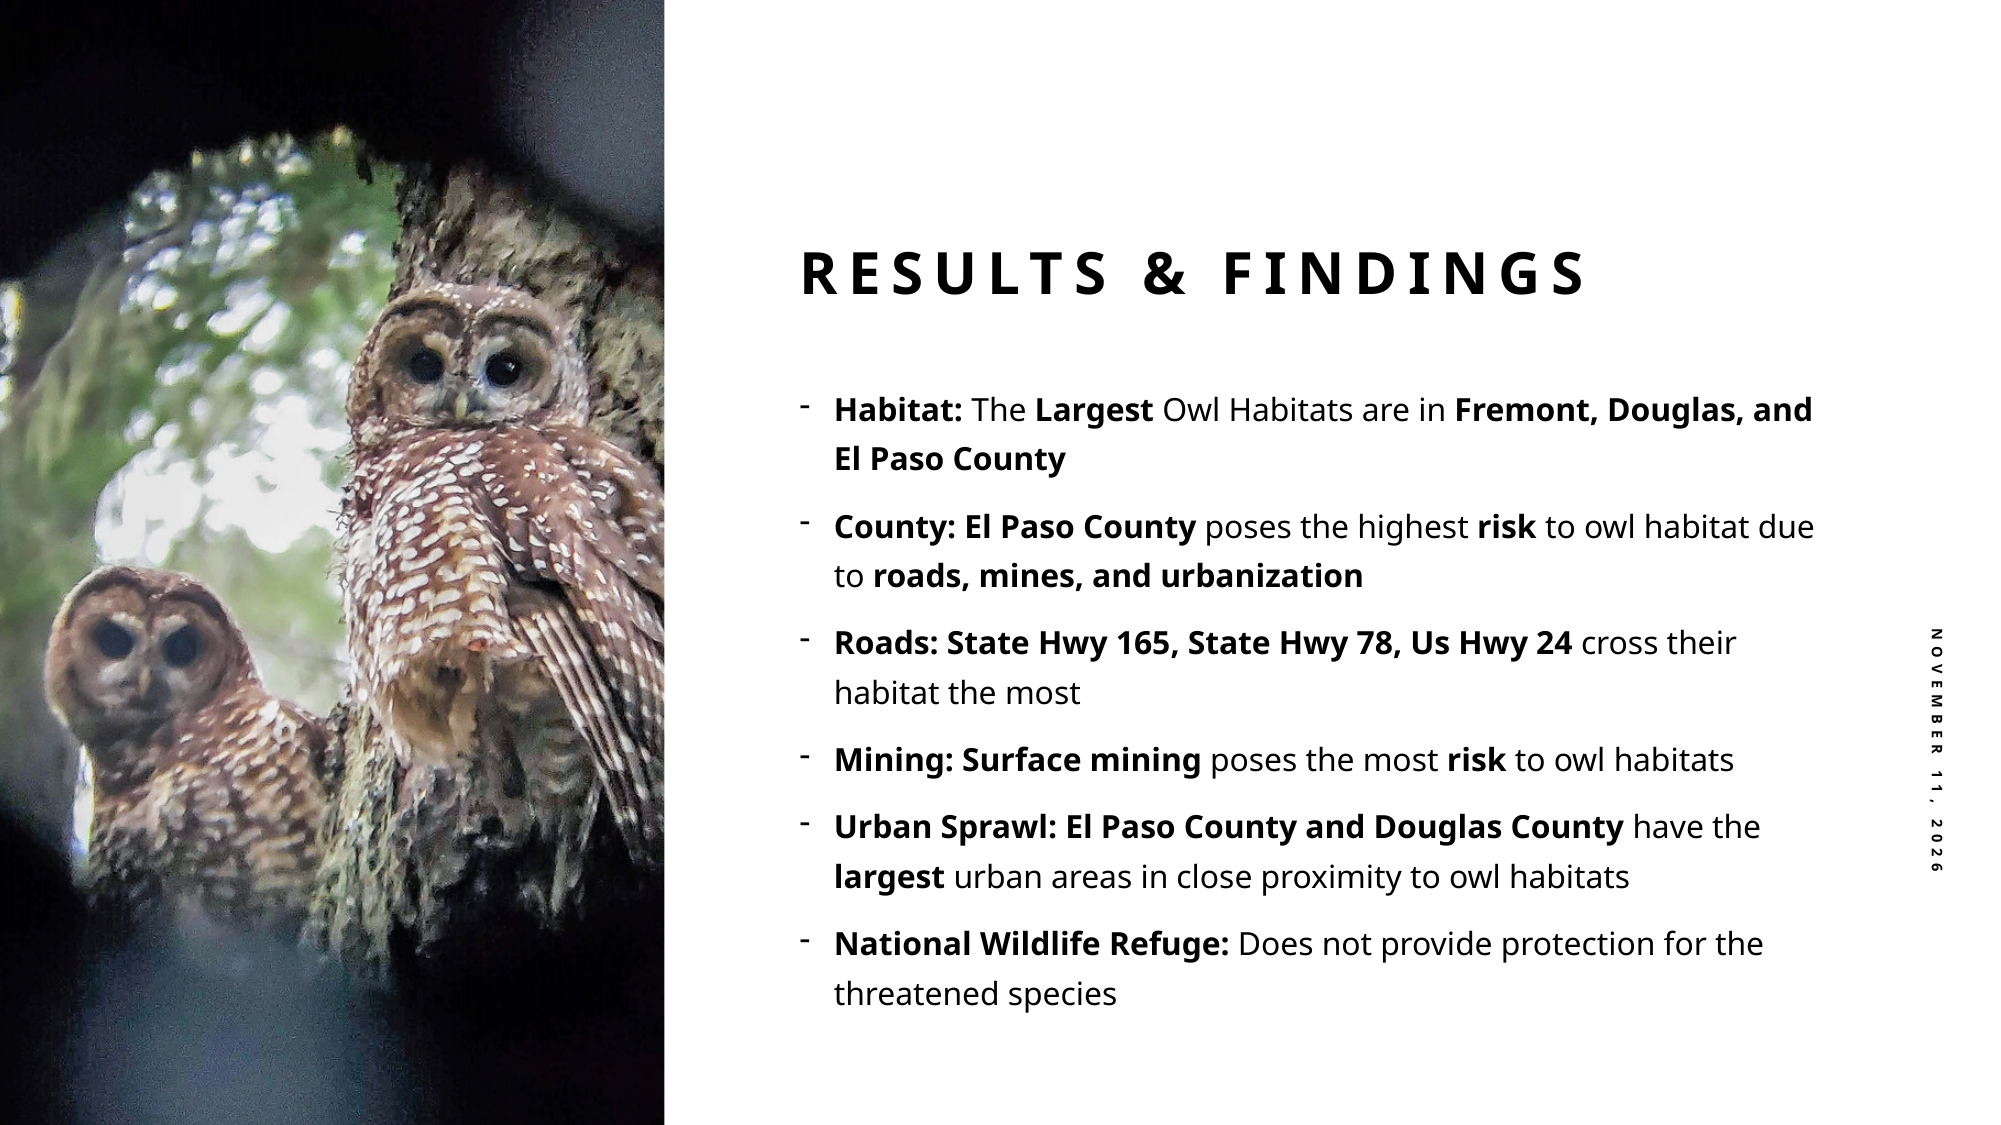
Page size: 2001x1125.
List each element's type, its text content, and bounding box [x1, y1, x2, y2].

picture [0, 0, 665, 1125]
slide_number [1906, 613, 1967, 1052]
list Habitat: The Largest Owl Habitats are in Fremont, Douglas, and El Paso County County: El Paso County poses the highest risk to owl habitat due to roads, mines, and urbanization Roads: State Hwy 165, State Hwy 78, Us Hwy 24 cross their habitat the most Mining: Surface mining poses the most risk to owl habitats Urban Sprawl: El Paso County and Douglas County have the largest urban areas in close proximity to owl habitats National Wildlife Refuge: Does not provide protection for the threatened species [784, 370, 1845, 1026]
title Results & Findings [784, 98, 1845, 314]
